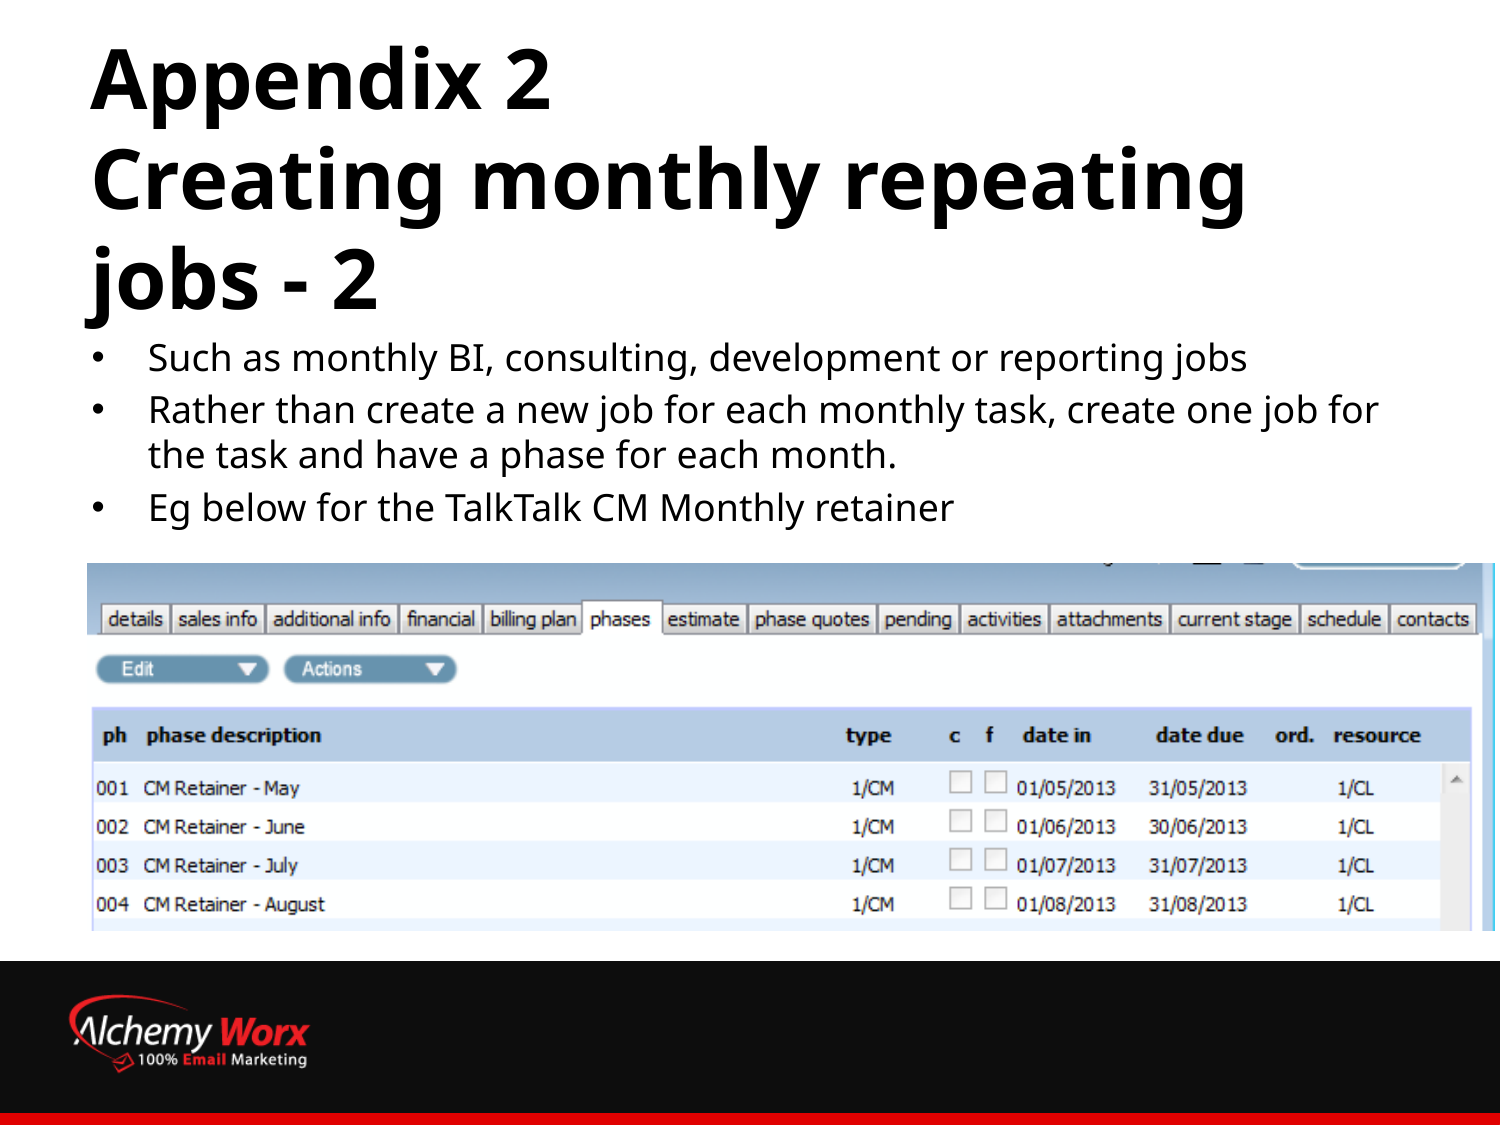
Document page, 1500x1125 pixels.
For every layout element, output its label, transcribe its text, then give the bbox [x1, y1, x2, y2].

title Appendix 2 Creating monthly repeating jobs - 2 [74, 77, 1426, 374]
picture [41, 975, 339, 1094]
picture [87, 563, 1495, 931]
list Such as monthly BI, consulting, development or reporting jobs Rather than create a new job for each monthly task, create one job for the task and have a phase for each month. Eg below for the TalkTalk CM Monthly retainer [76, 326, 1424, 906]
